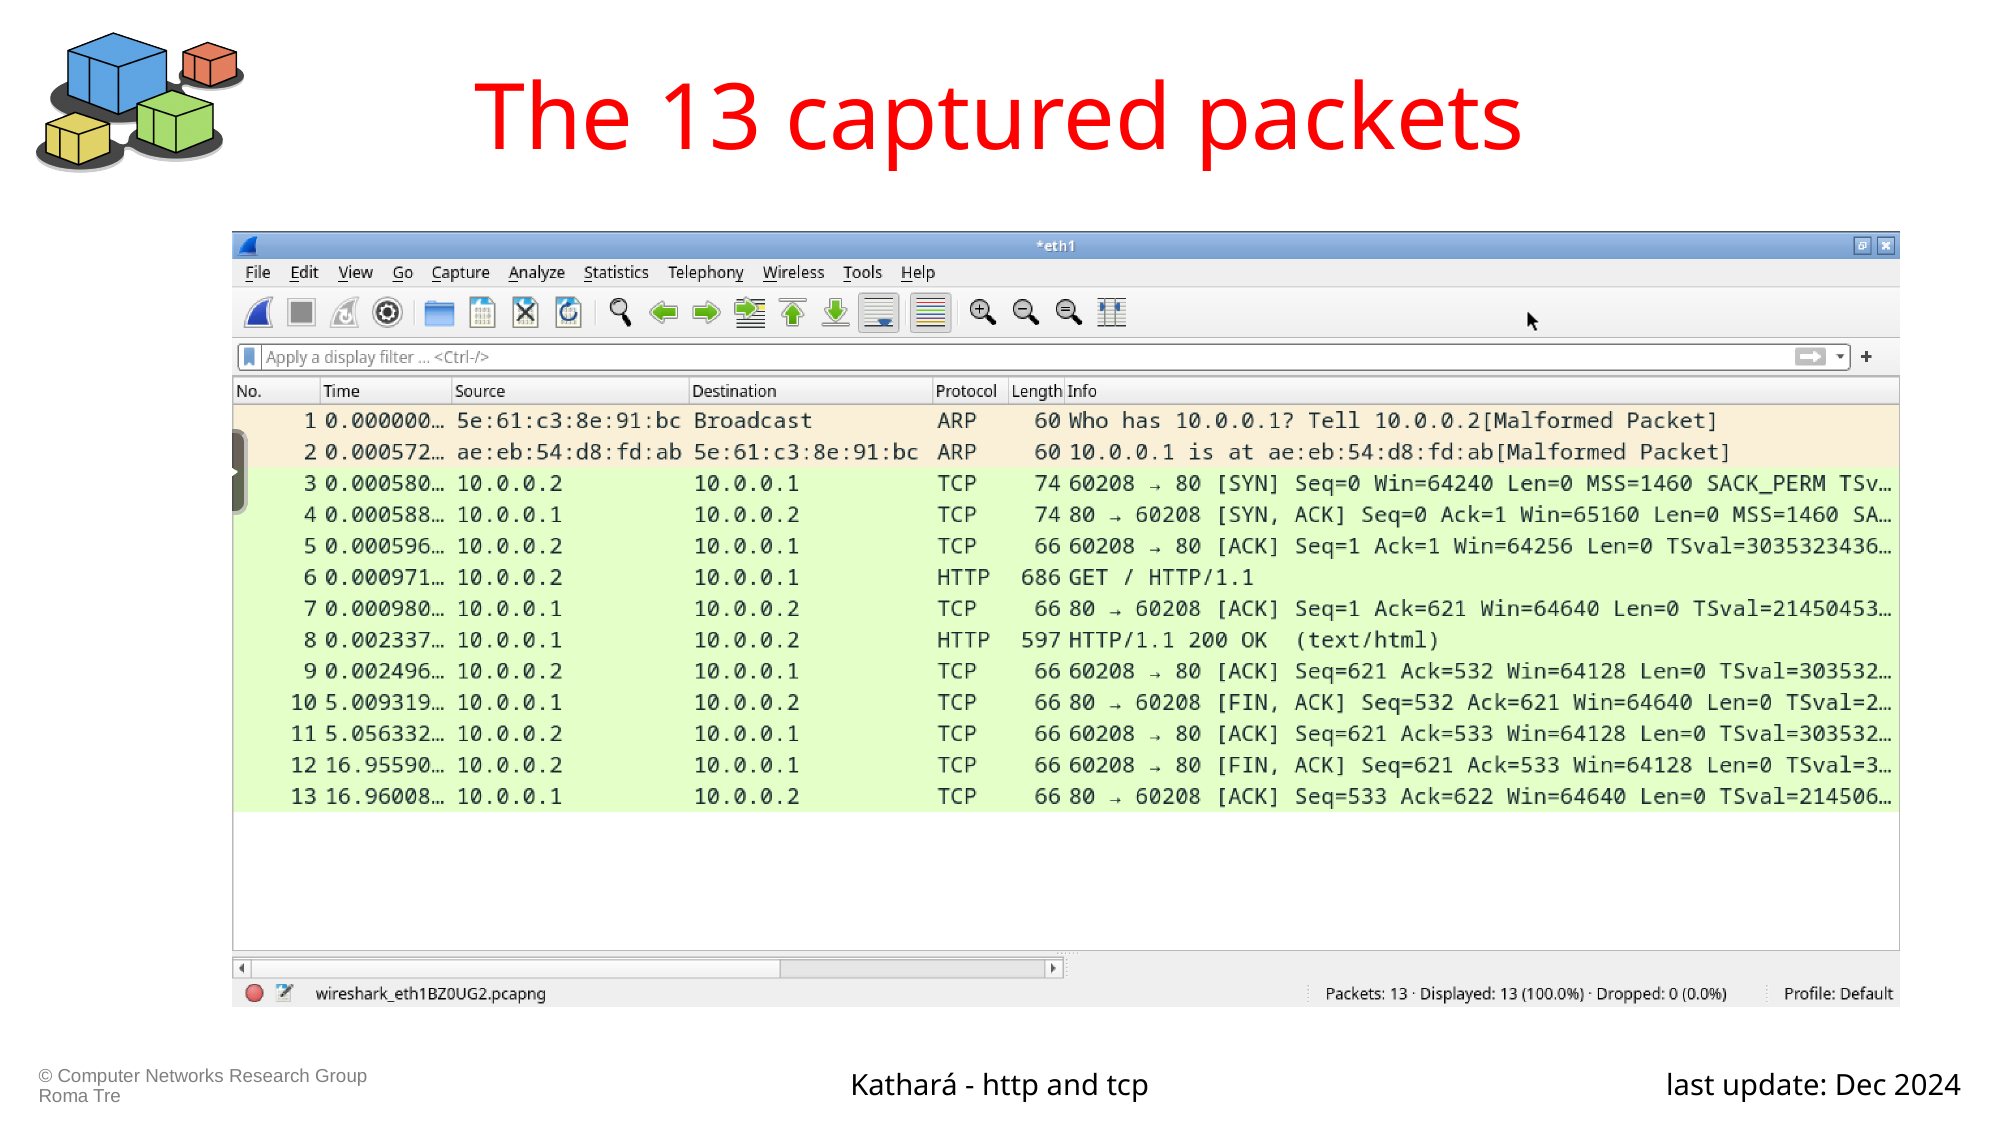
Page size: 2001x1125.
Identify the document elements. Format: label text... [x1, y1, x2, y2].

picture [231, 231, 1901, 1008]
picture [36, 32, 99, 173]
title The 13 captured packets [99, 19, 1900, 207]
footer Kathará - http and tcp [511, 1058, 1489, 1114]
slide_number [1519, 1058, 1977, 1114]
